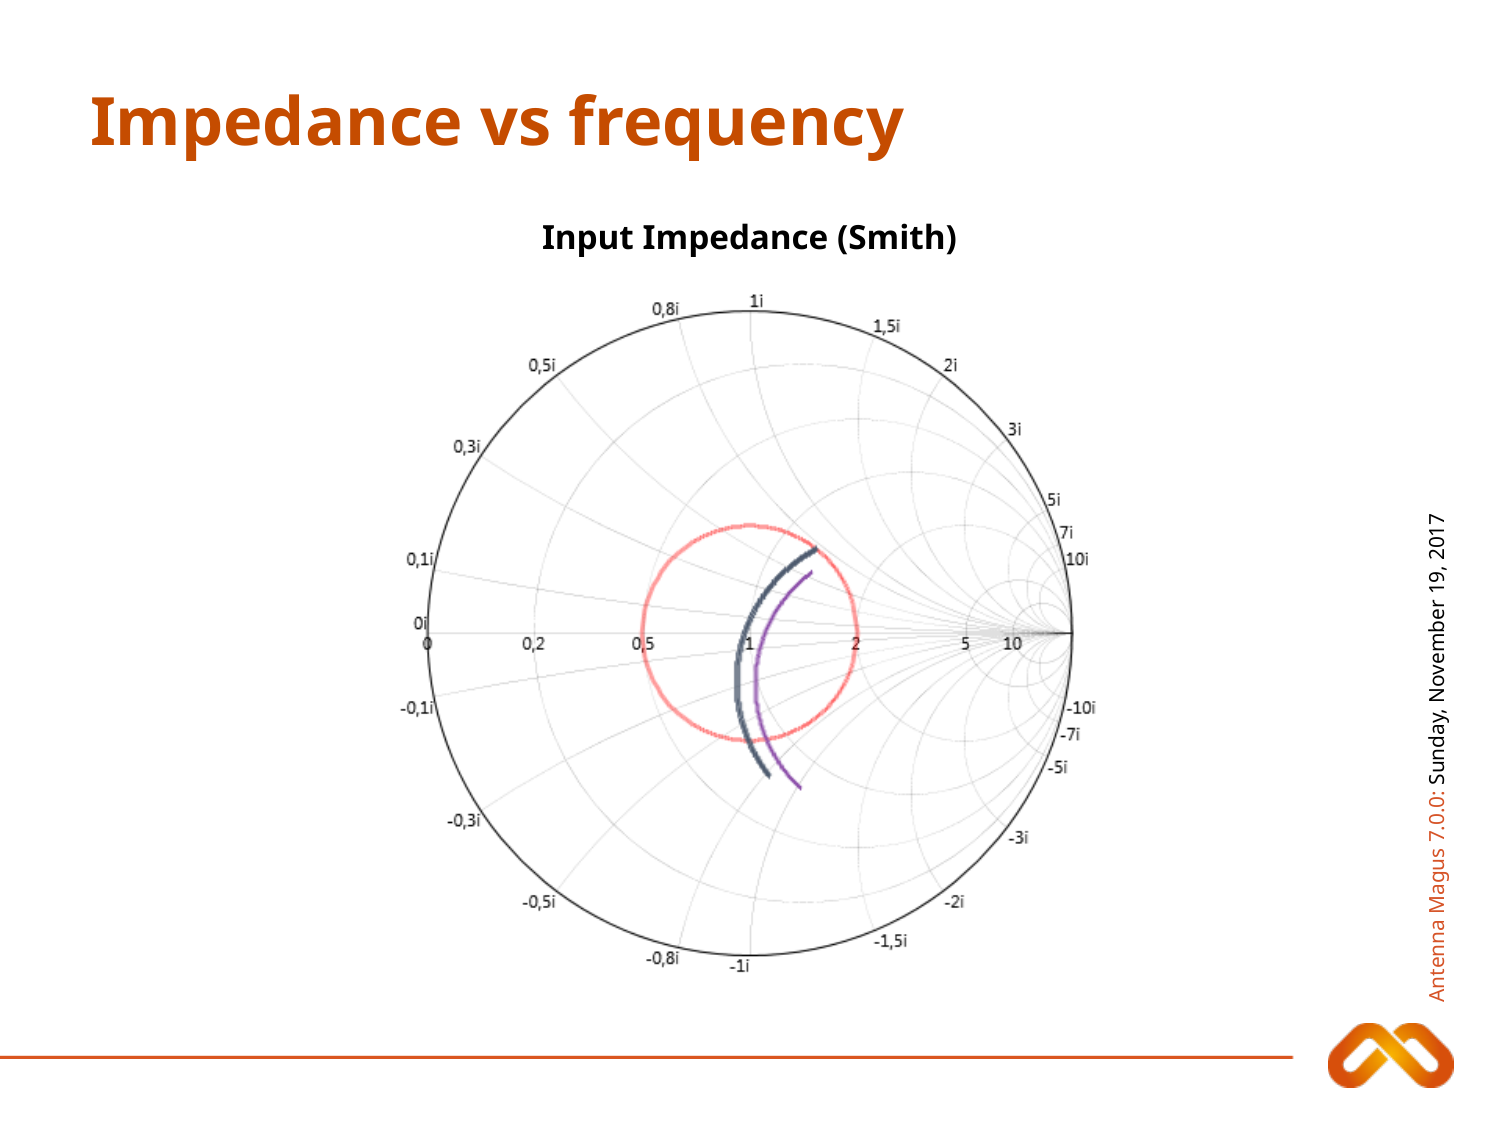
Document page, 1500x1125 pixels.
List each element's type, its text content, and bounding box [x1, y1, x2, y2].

picture [1328, 1023, 1454, 1088]
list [193, 262, 1307, 1006]
title Impedance vs frequency [74, 24, 1426, 213]
picture [0, 902, 1294, 1059]
text_box Input Impedance (Smith) [74, 208, 1425, 264]
